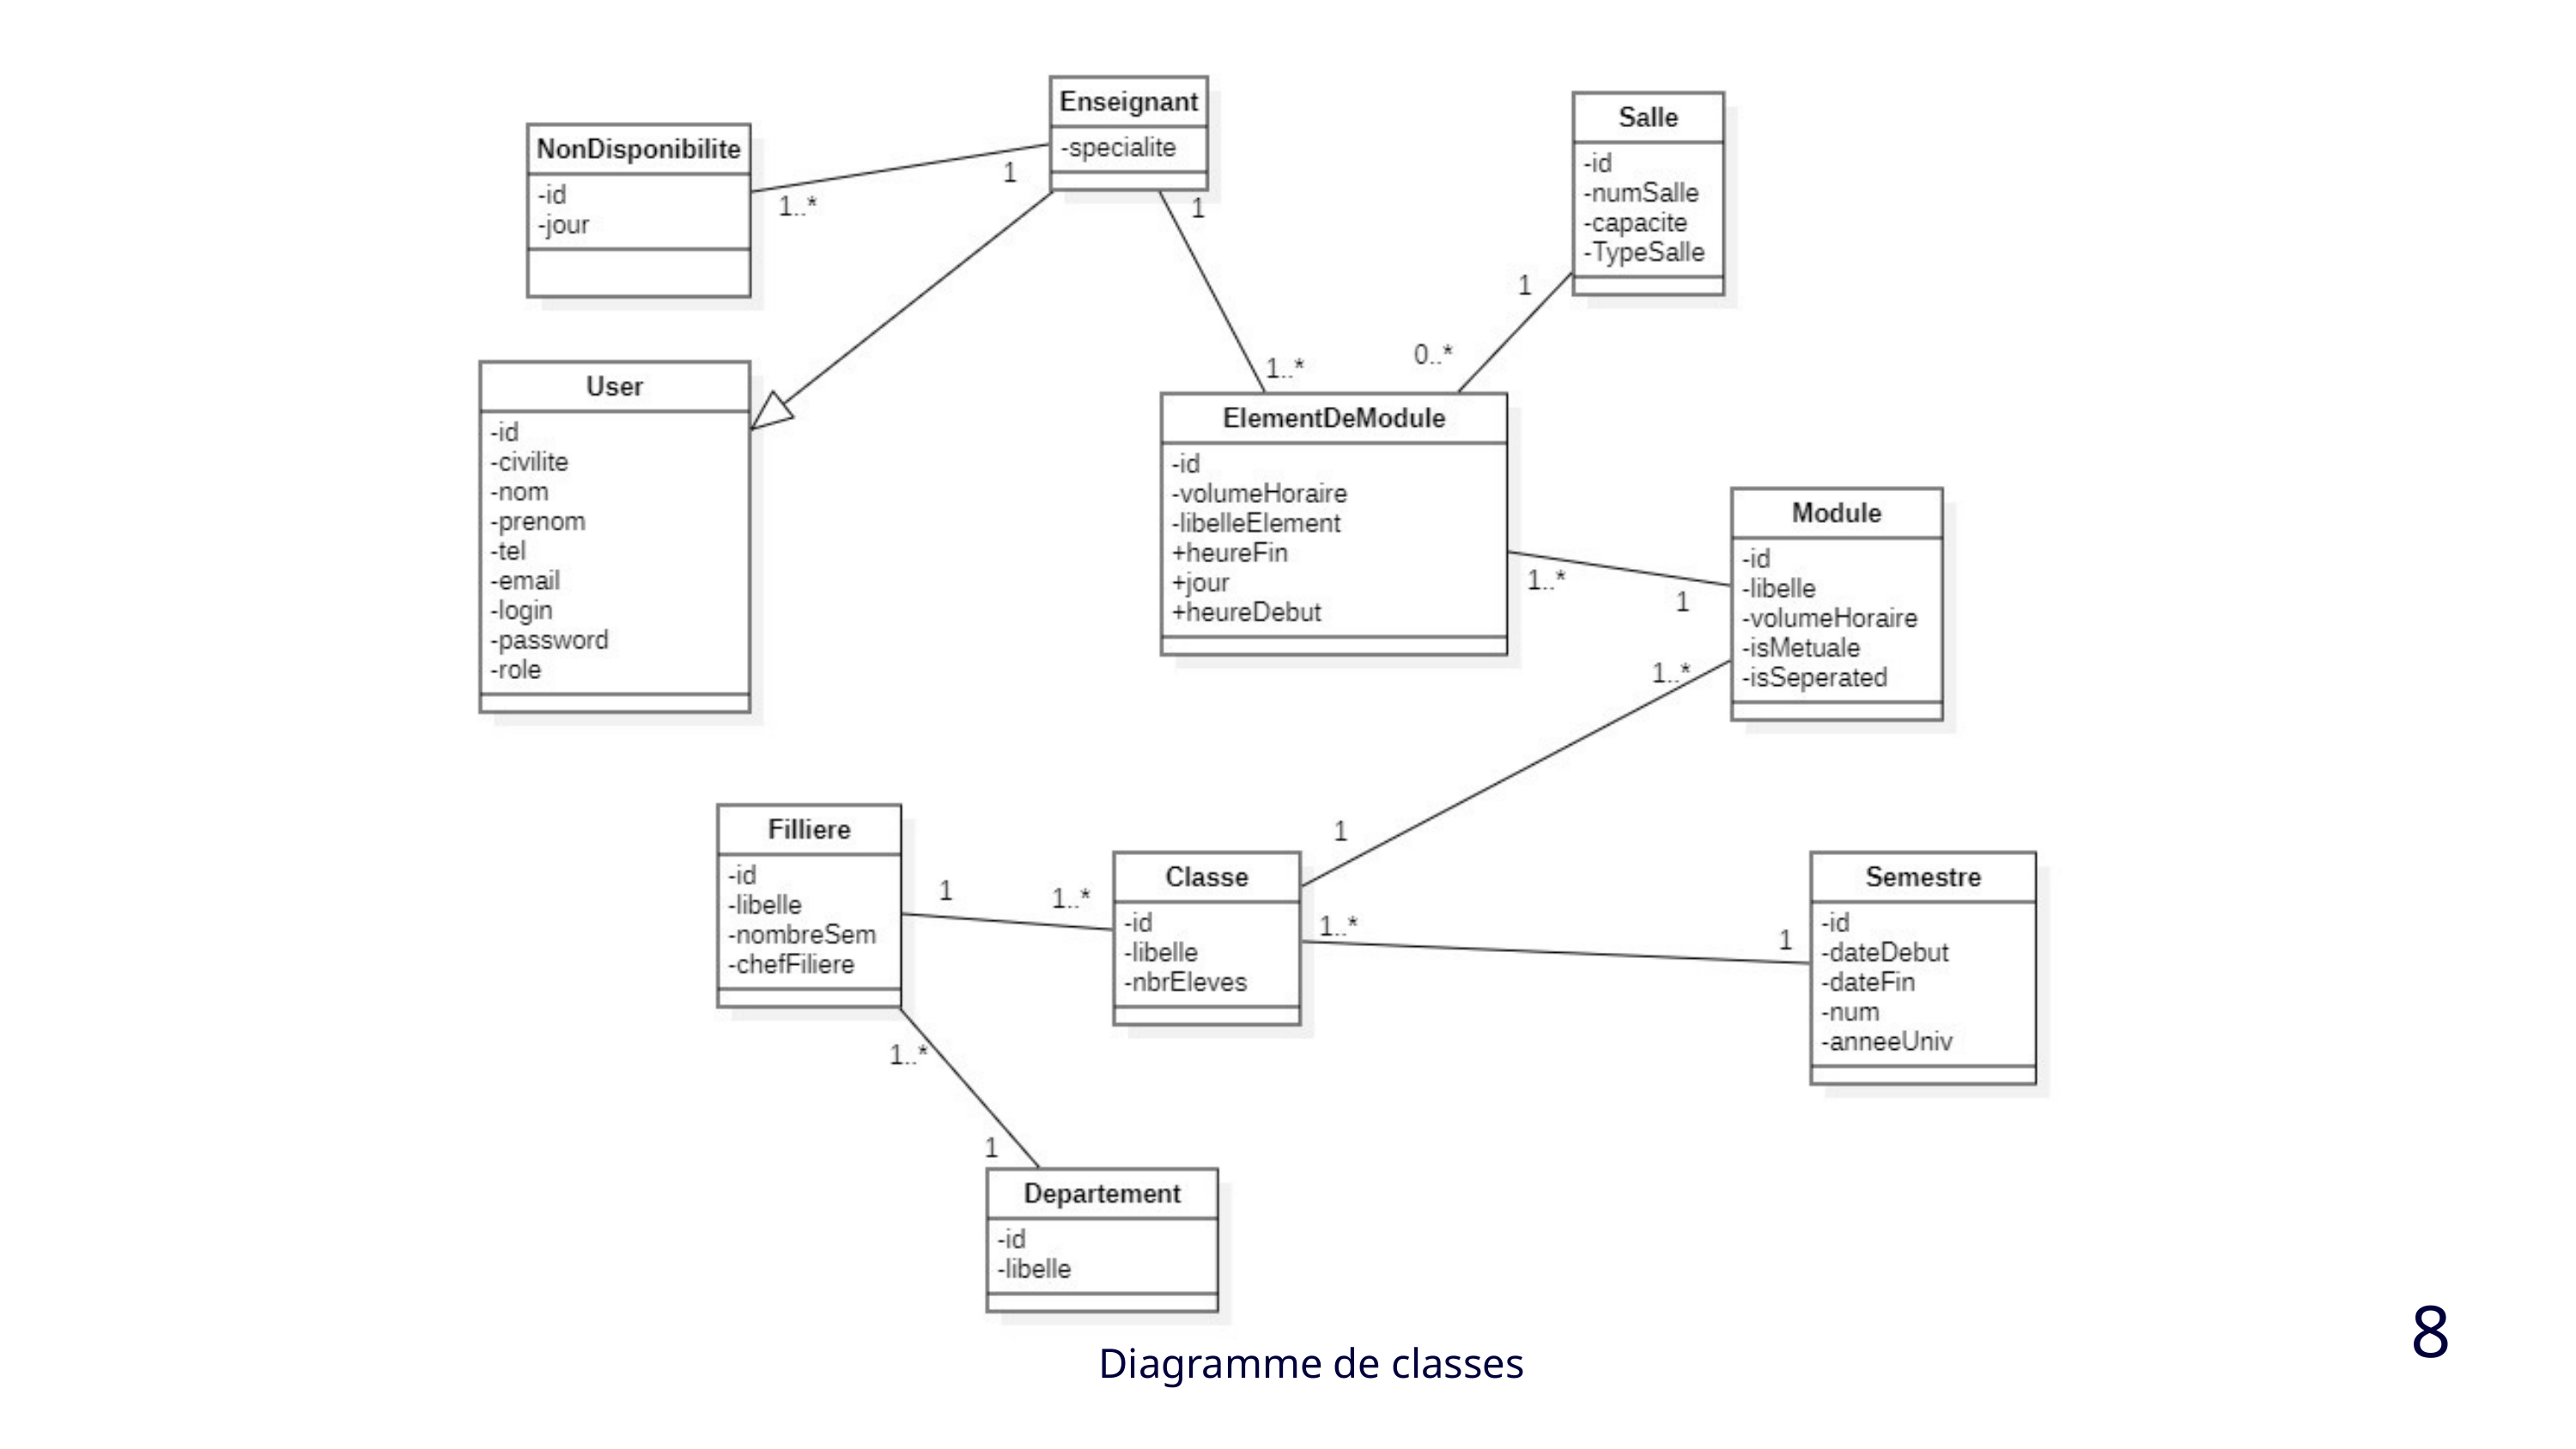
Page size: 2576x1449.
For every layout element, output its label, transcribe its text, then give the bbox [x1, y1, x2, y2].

text_box 8 [2409, 1271, 2453, 1372]
text_box [461, 62, 2115, 1387]
text_box Diagramme de classes [834, 1337, 1790, 1387]
